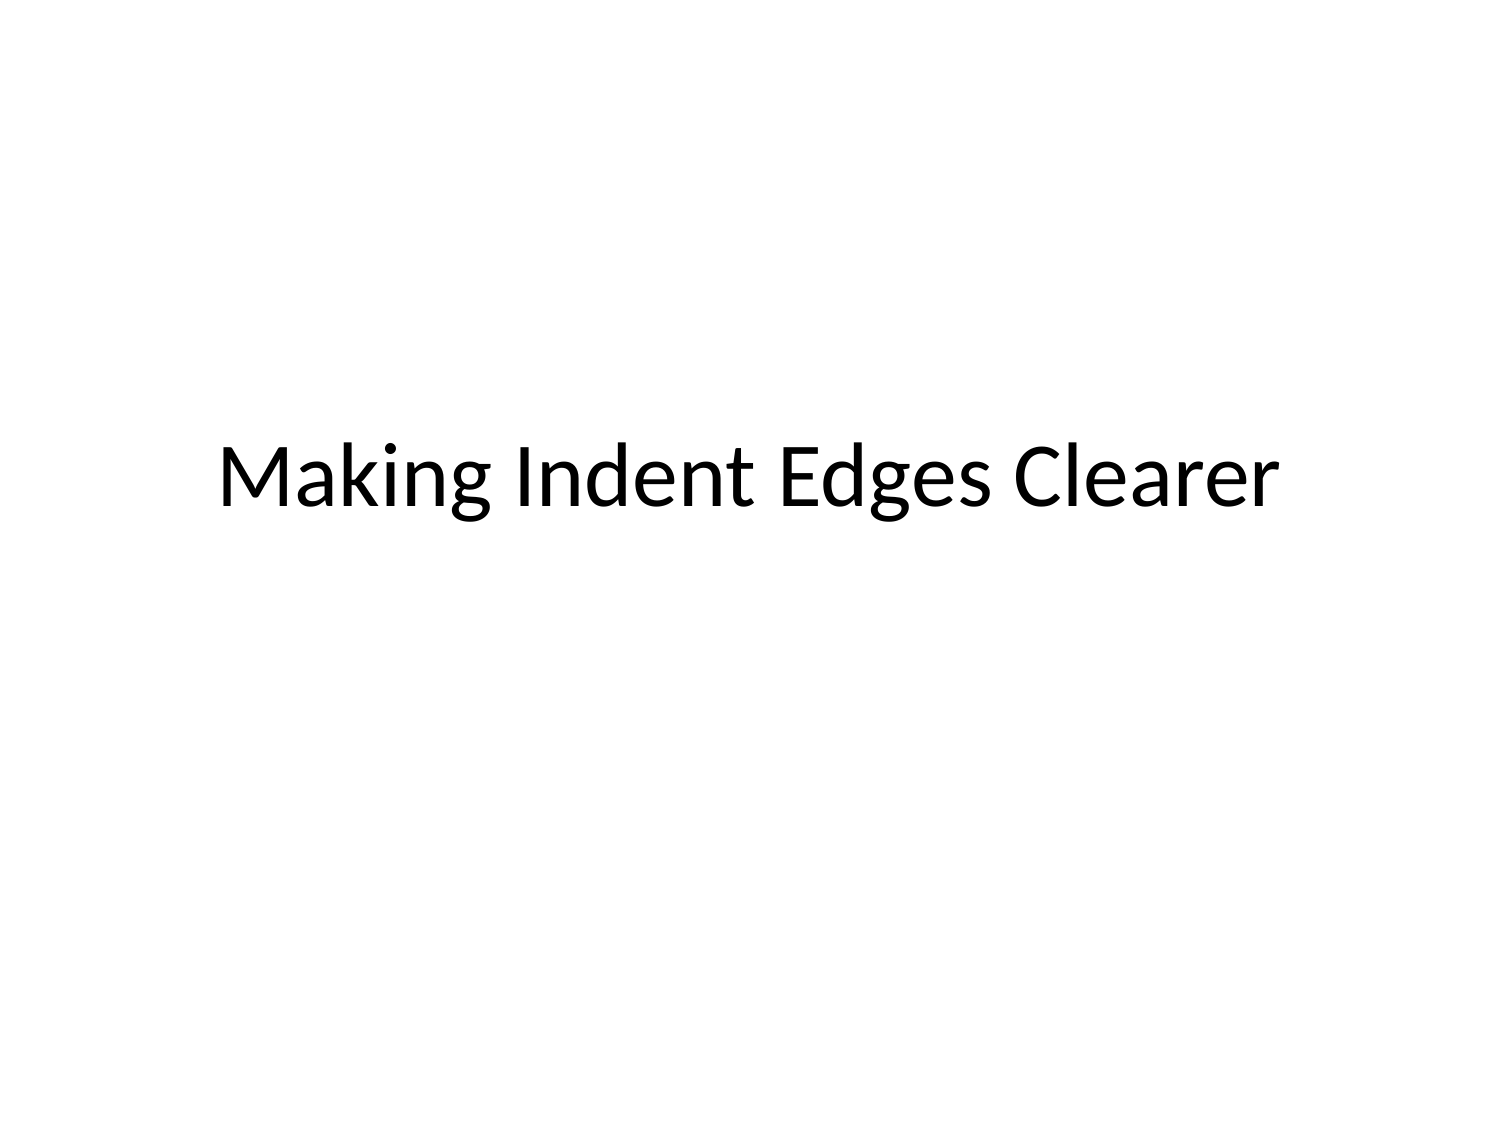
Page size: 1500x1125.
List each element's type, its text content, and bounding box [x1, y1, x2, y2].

title Making Indent Edges Clearer [112, 349, 1388, 591]
